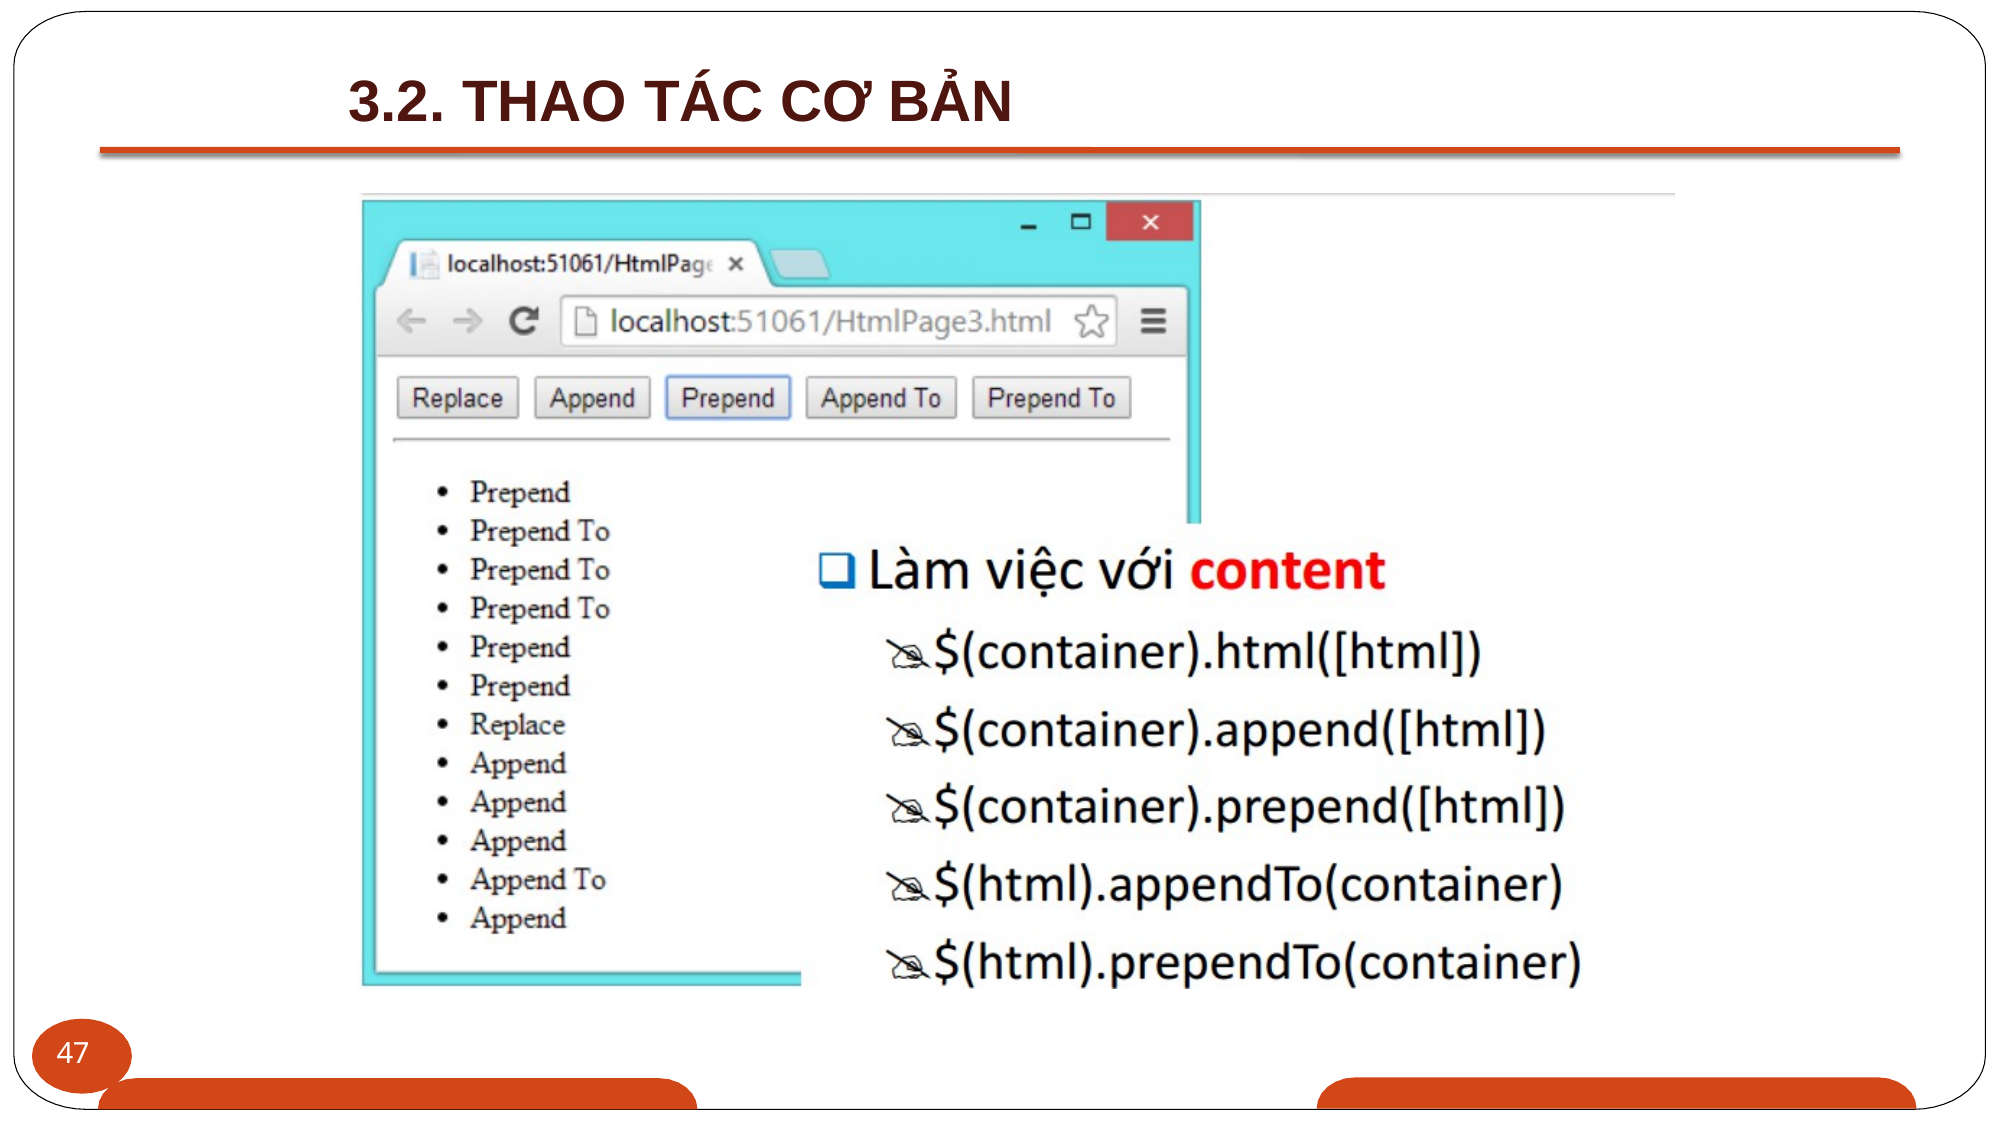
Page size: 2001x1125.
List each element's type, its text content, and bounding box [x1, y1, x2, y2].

slide_number 47 [50, 1039, 116, 1125]
title 3.2. THAO TÁC CƠ BẢN [333, 60, 2000, 251]
picture [358, 192, 1676, 989]
picture [93, 145, 333, 163]
